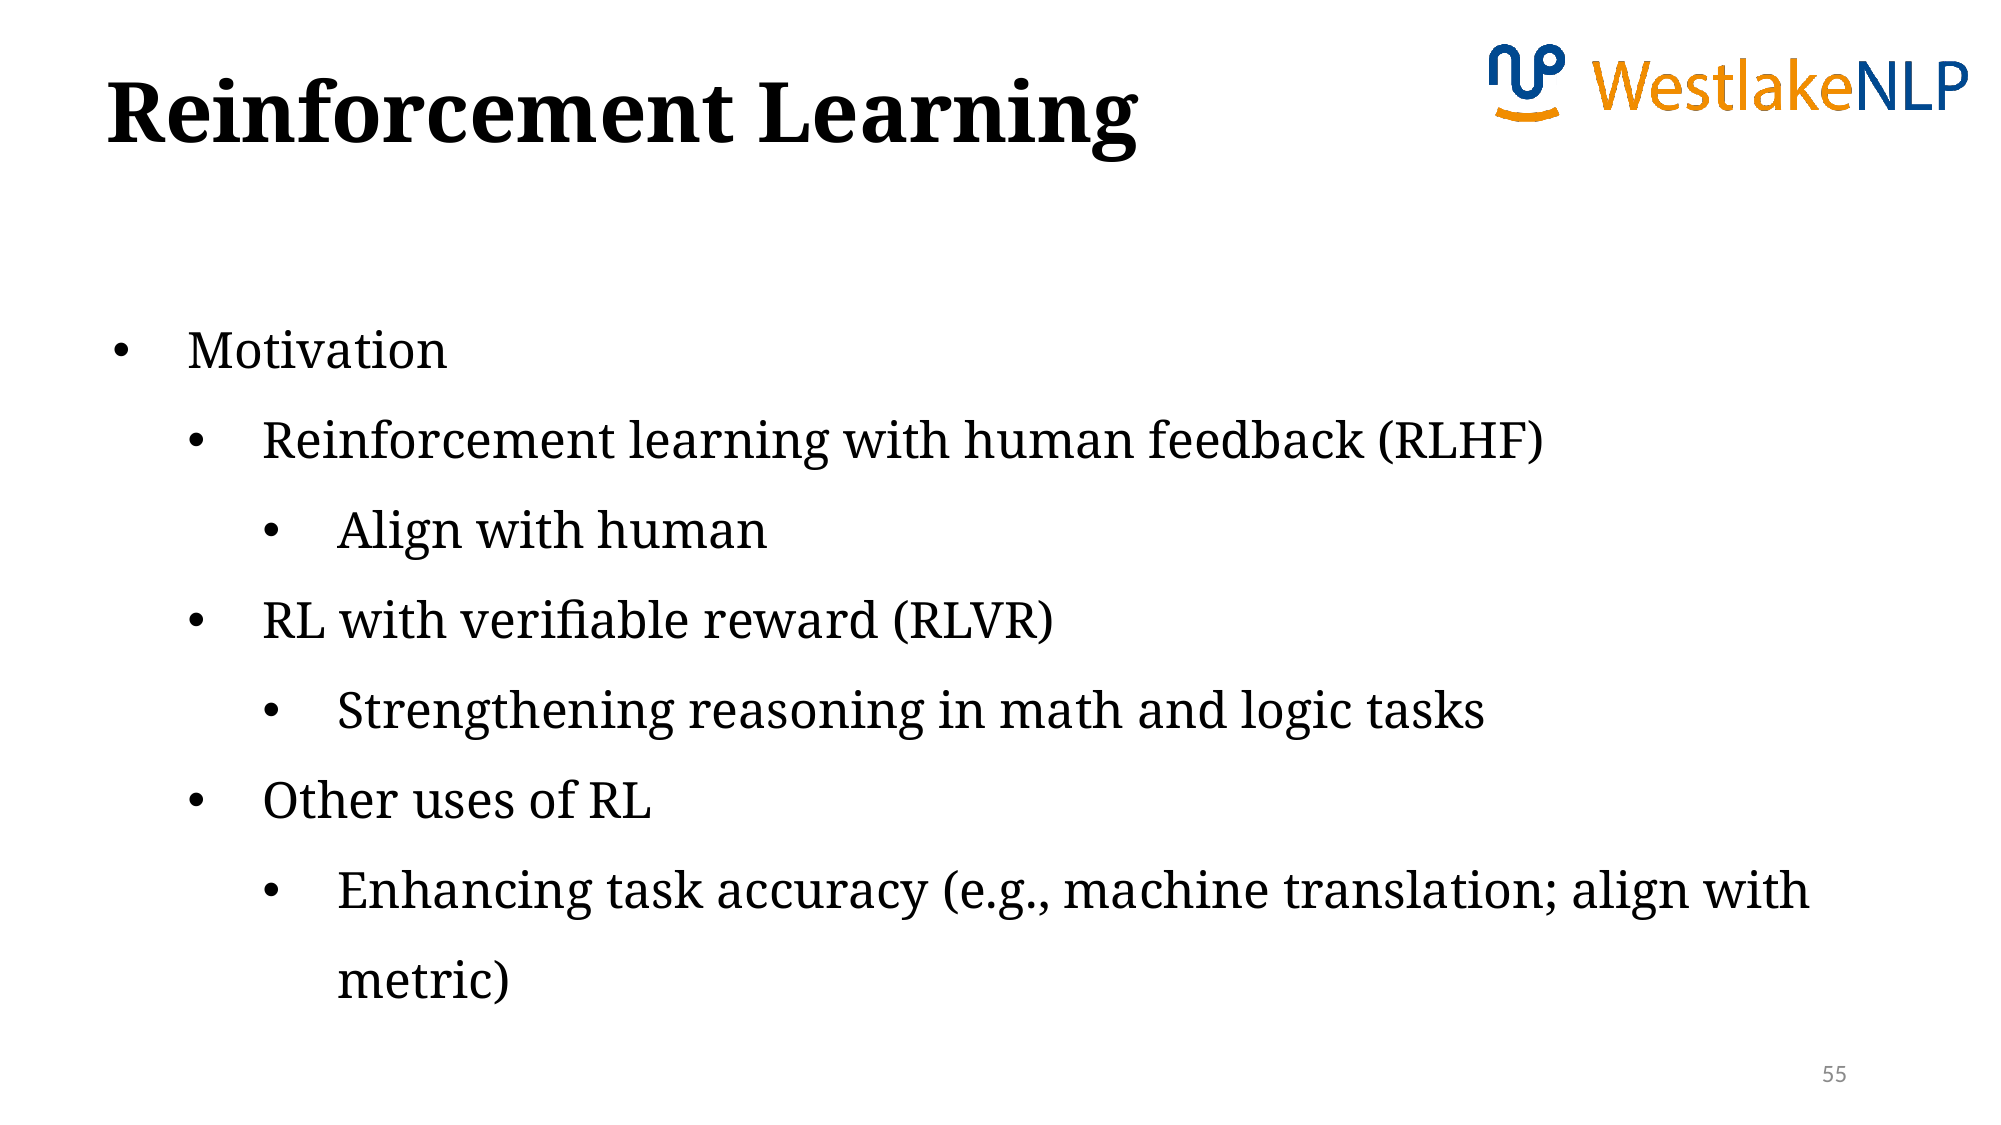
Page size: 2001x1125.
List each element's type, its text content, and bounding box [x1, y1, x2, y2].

text_box Motivation Reinforcement learning with human feedback (RLHF) Align with human RL with verifiable reward (RLVR) Strengthening reasoning in math and logic tasks Other uses of RL Enhancing task accuracy (e.g., machine translation; align with metric) [97, 281, 1962, 1017]
picture [1459, 0, 2000, 170]
text_box Reinforcement Learning [91, 52, 1459, 168]
slide_number 55 [1412, 1042, 1863, 1103]
